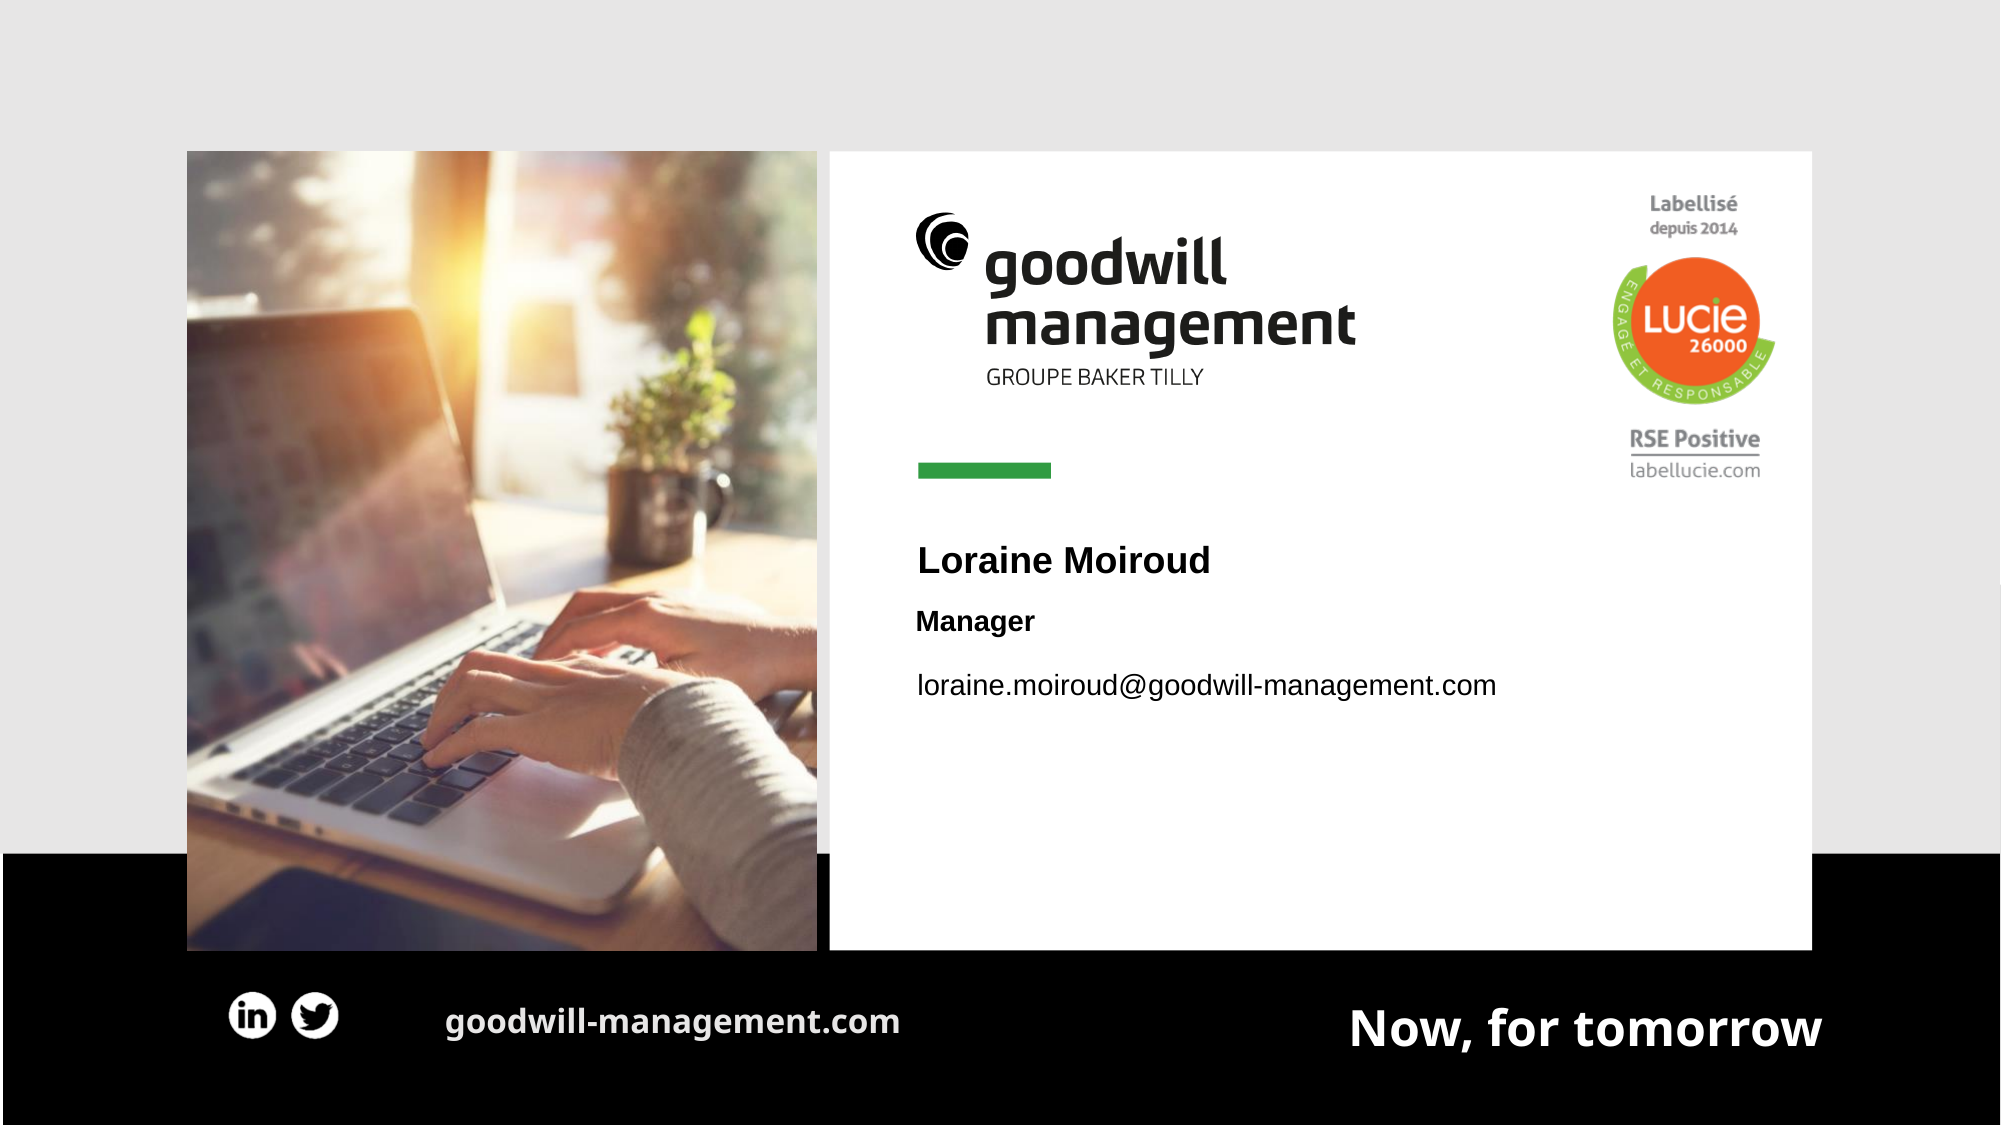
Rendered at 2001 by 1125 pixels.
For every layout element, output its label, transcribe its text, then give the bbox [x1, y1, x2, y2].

list Manager [900, 598, 1696, 657]
picture [187, 151, 817, 951]
list Loraine Moiroud [902, 533, 1698, 592]
picture [859, 152, 1409, 443]
picture [1602, 184, 1788, 511]
picture [221, 989, 344, 1048]
list loraine.moiroud@goodwill-management.com [902, 663, 1697, 722]
